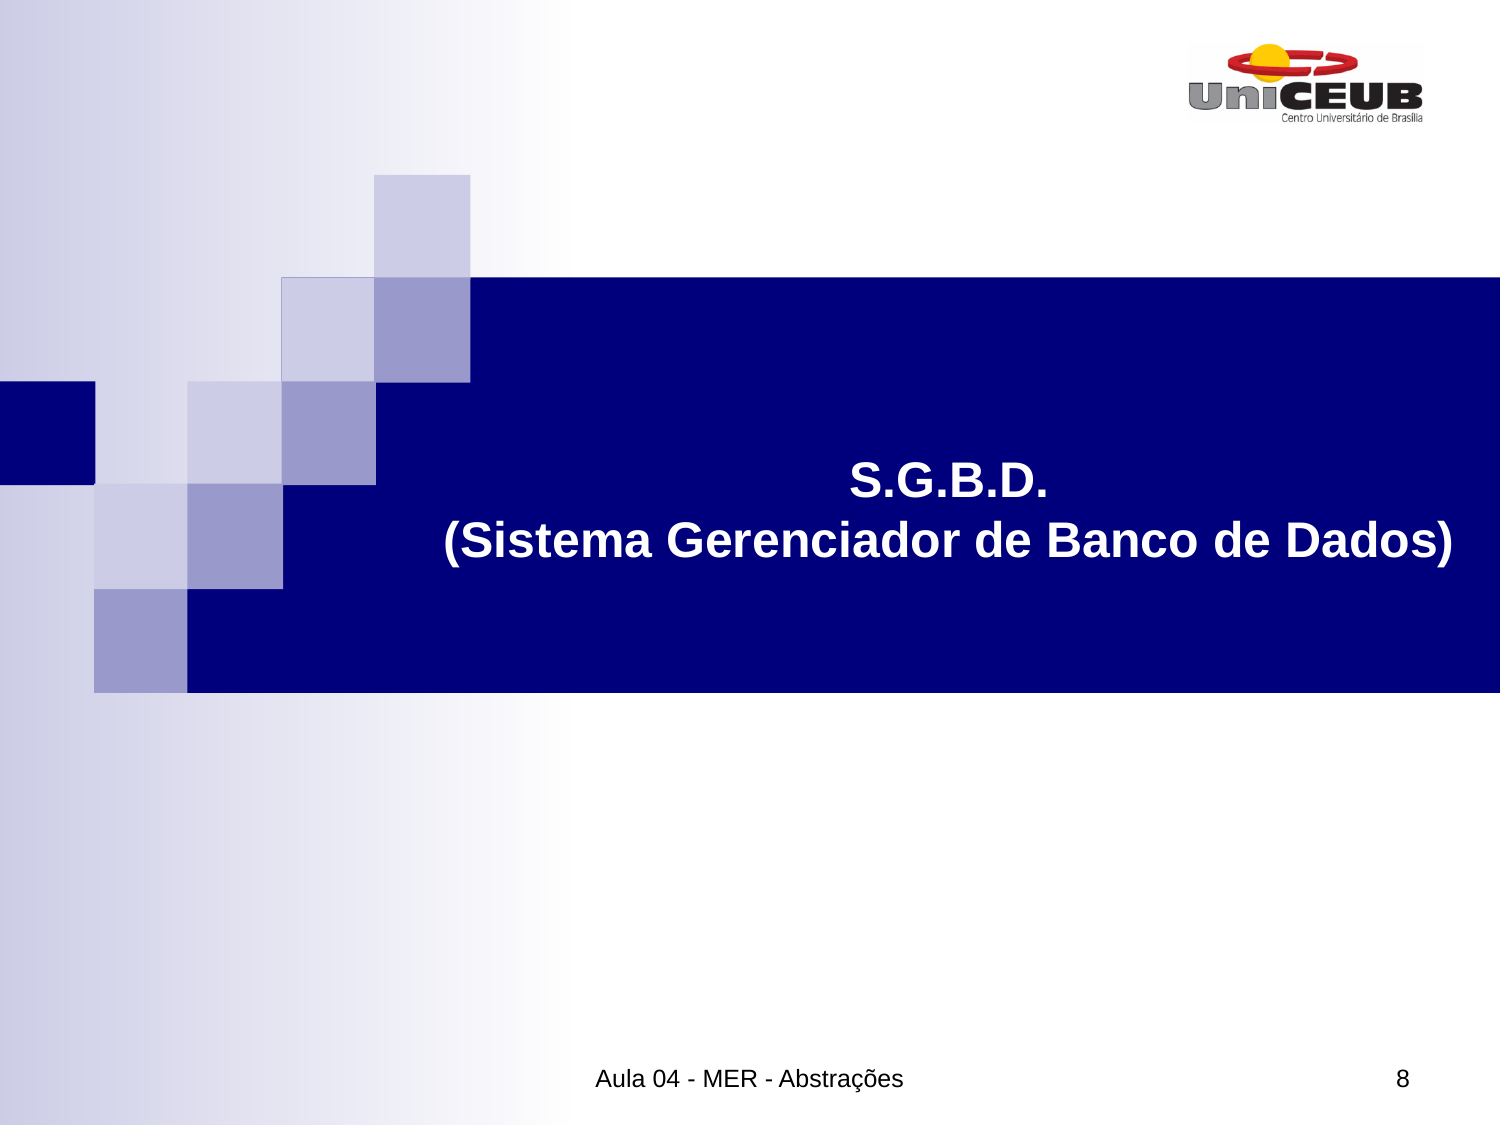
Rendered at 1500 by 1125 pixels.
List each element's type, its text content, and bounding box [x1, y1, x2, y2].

picture [1186, 42, 1424, 125]
title S.G.B.D. (Sistema Gerenciador de Banco de Dados) [360, 326, 1500, 689]
text_box ‹#› [1074, 1024, 1425, 1100]
footer Aula 04 - MER - Abstrações [512, 1025, 988, 1100]
